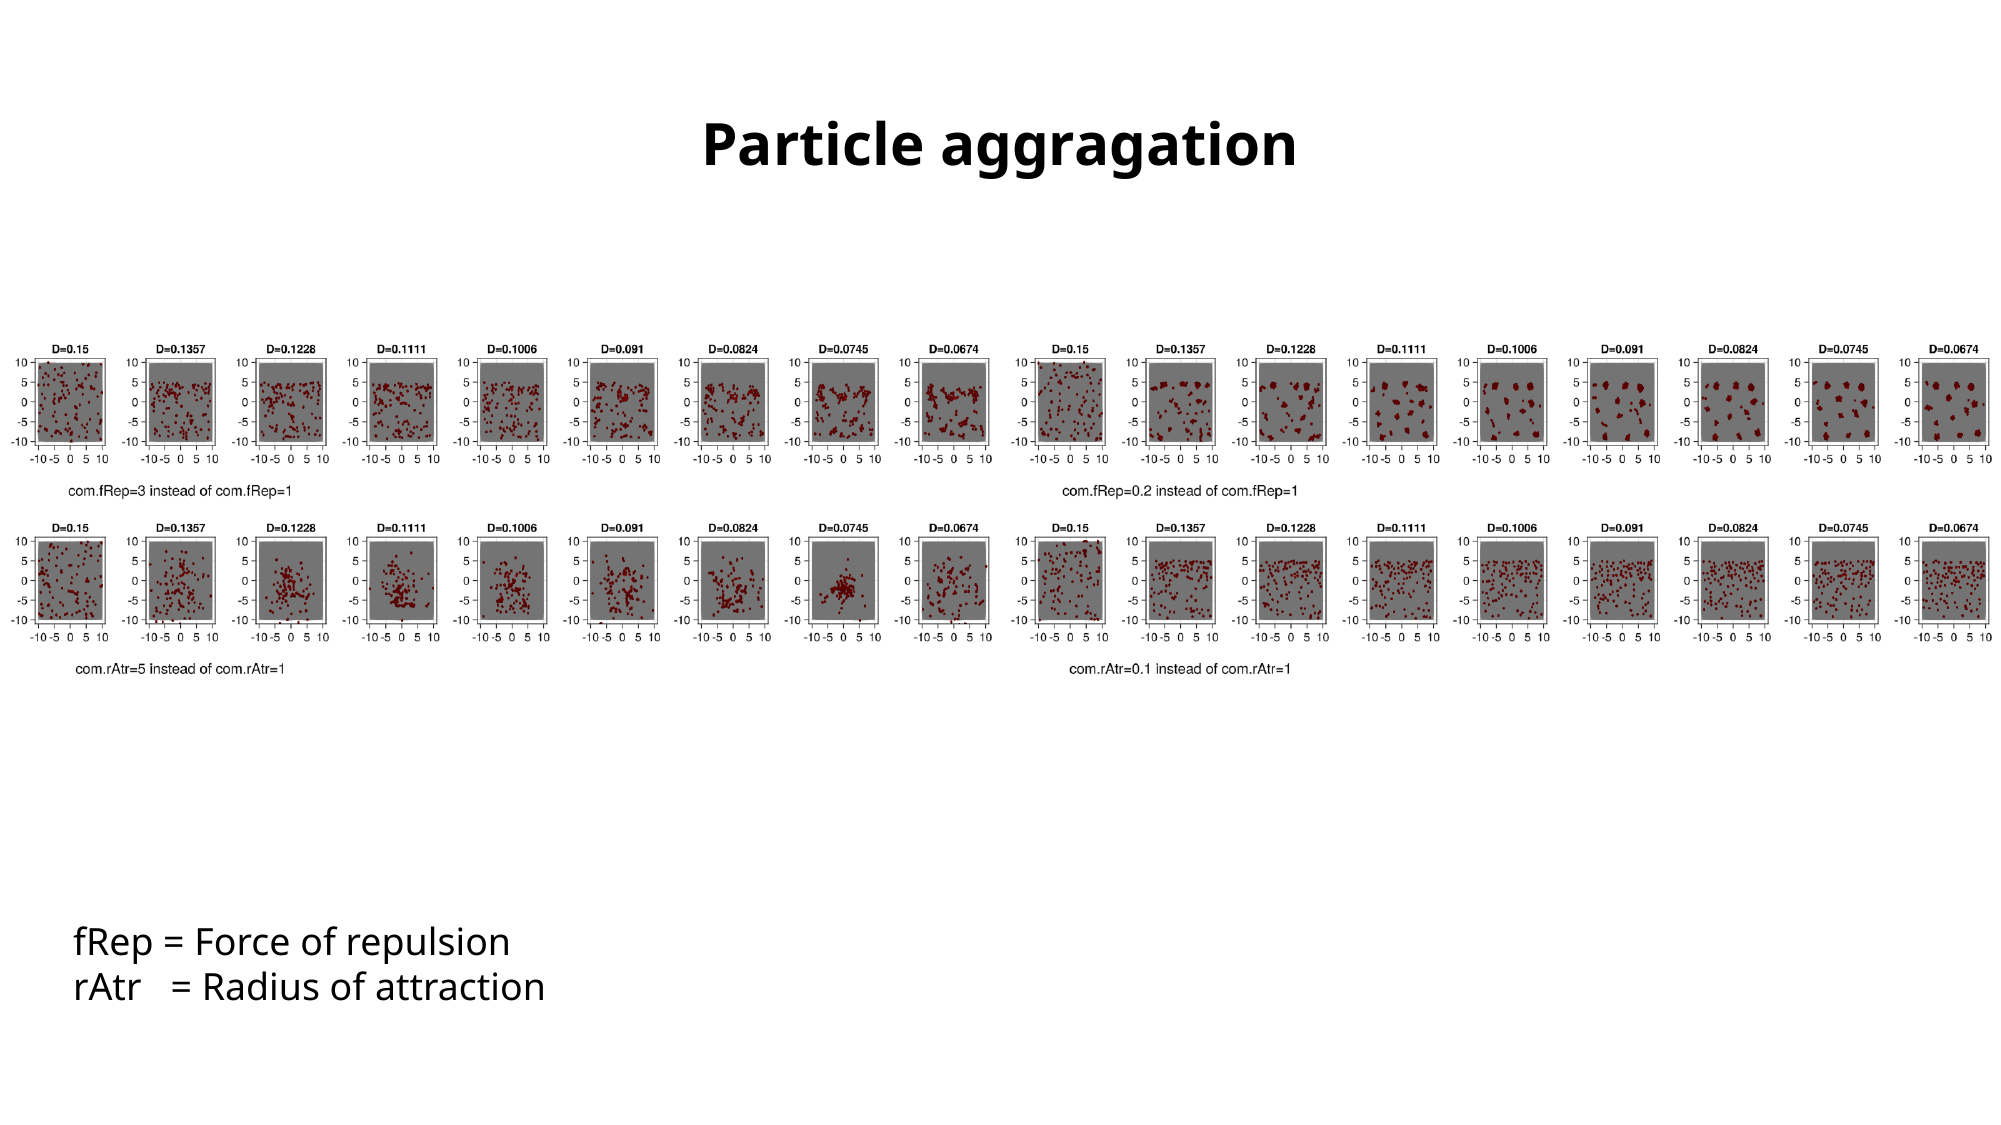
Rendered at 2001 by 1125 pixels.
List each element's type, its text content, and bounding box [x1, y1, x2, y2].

text_box Particle aggragation [686, 99, 1314, 185]
picture [0, 330, 2000, 689]
text_box fRep = Force of repulsion rAtr = Radius of attraction [58, 910, 562, 1016]
